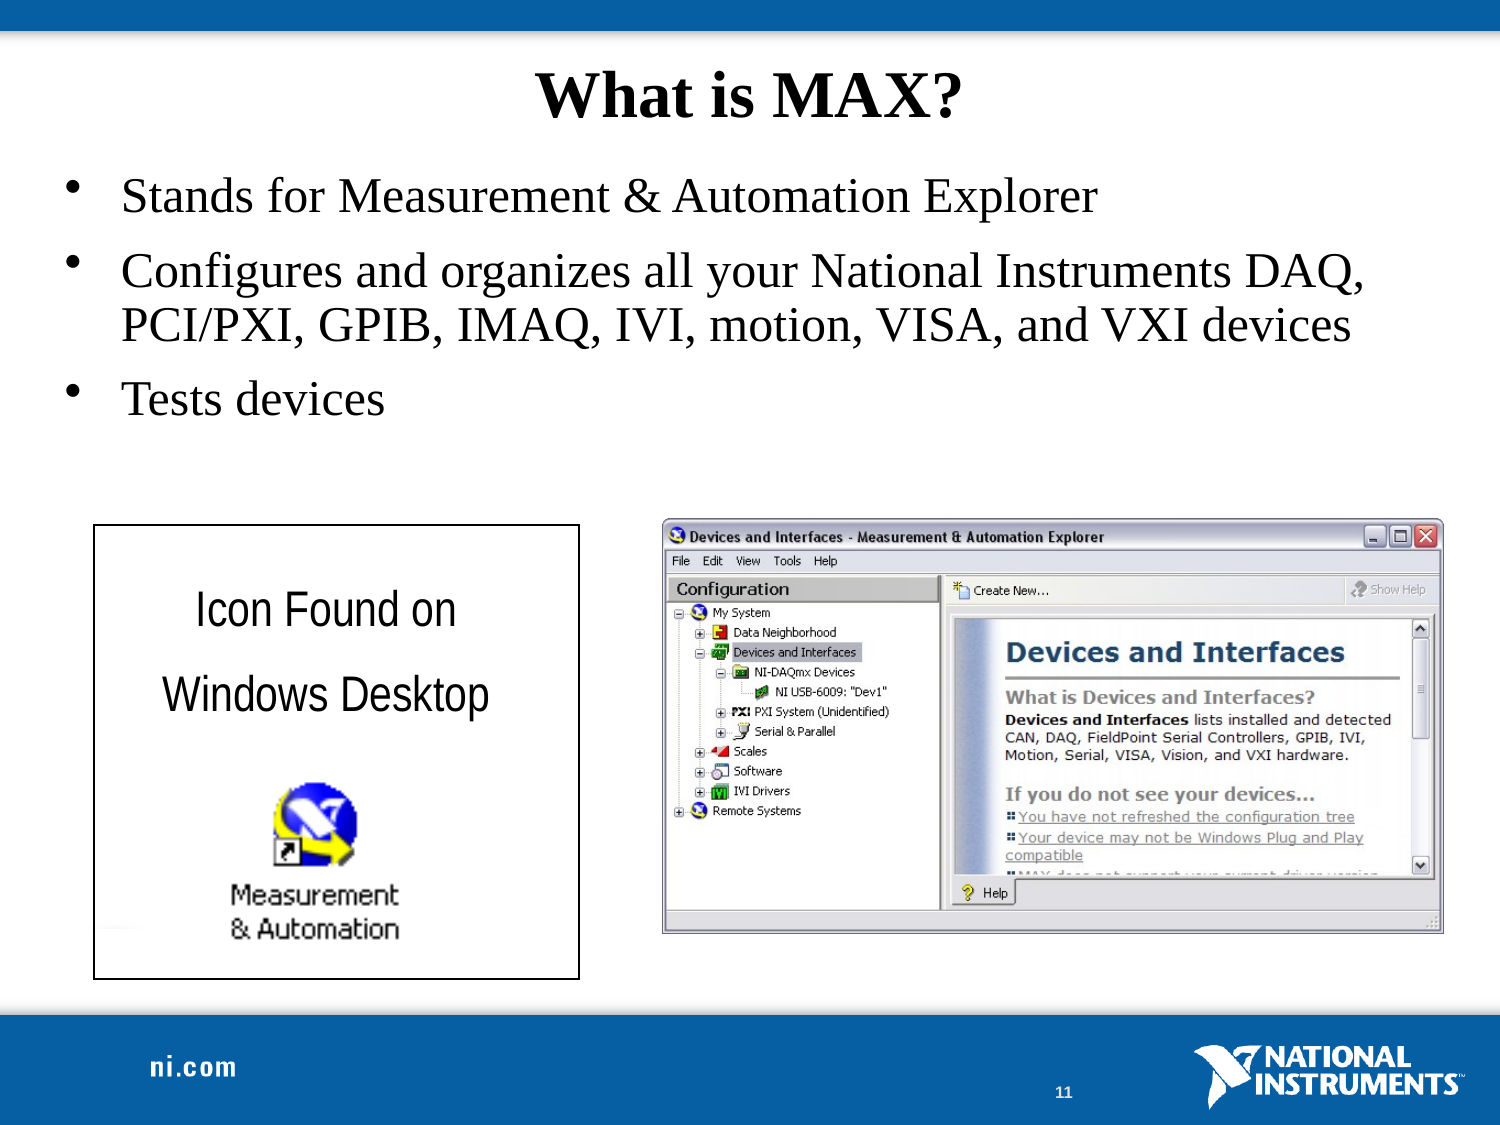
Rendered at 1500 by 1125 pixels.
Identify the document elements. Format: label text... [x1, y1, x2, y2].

list Stands for Measurement & Automation Explorer Configures and organizes all your National Instruments DAQ, PCI/PXI, GPIB, IMAQ, IVI, motion, VISA, and VXI devices Tests devices [49, 161, 1500, 475]
picture [0, 151, 1500, 1125]
text_box [93, 524, 579, 979]
text_box Icon Found on Windows Desktop [124, 568, 529, 729]
title What is MAX? [0, 30, 1500, 151]
picture [0, 0, 1500, 30]
